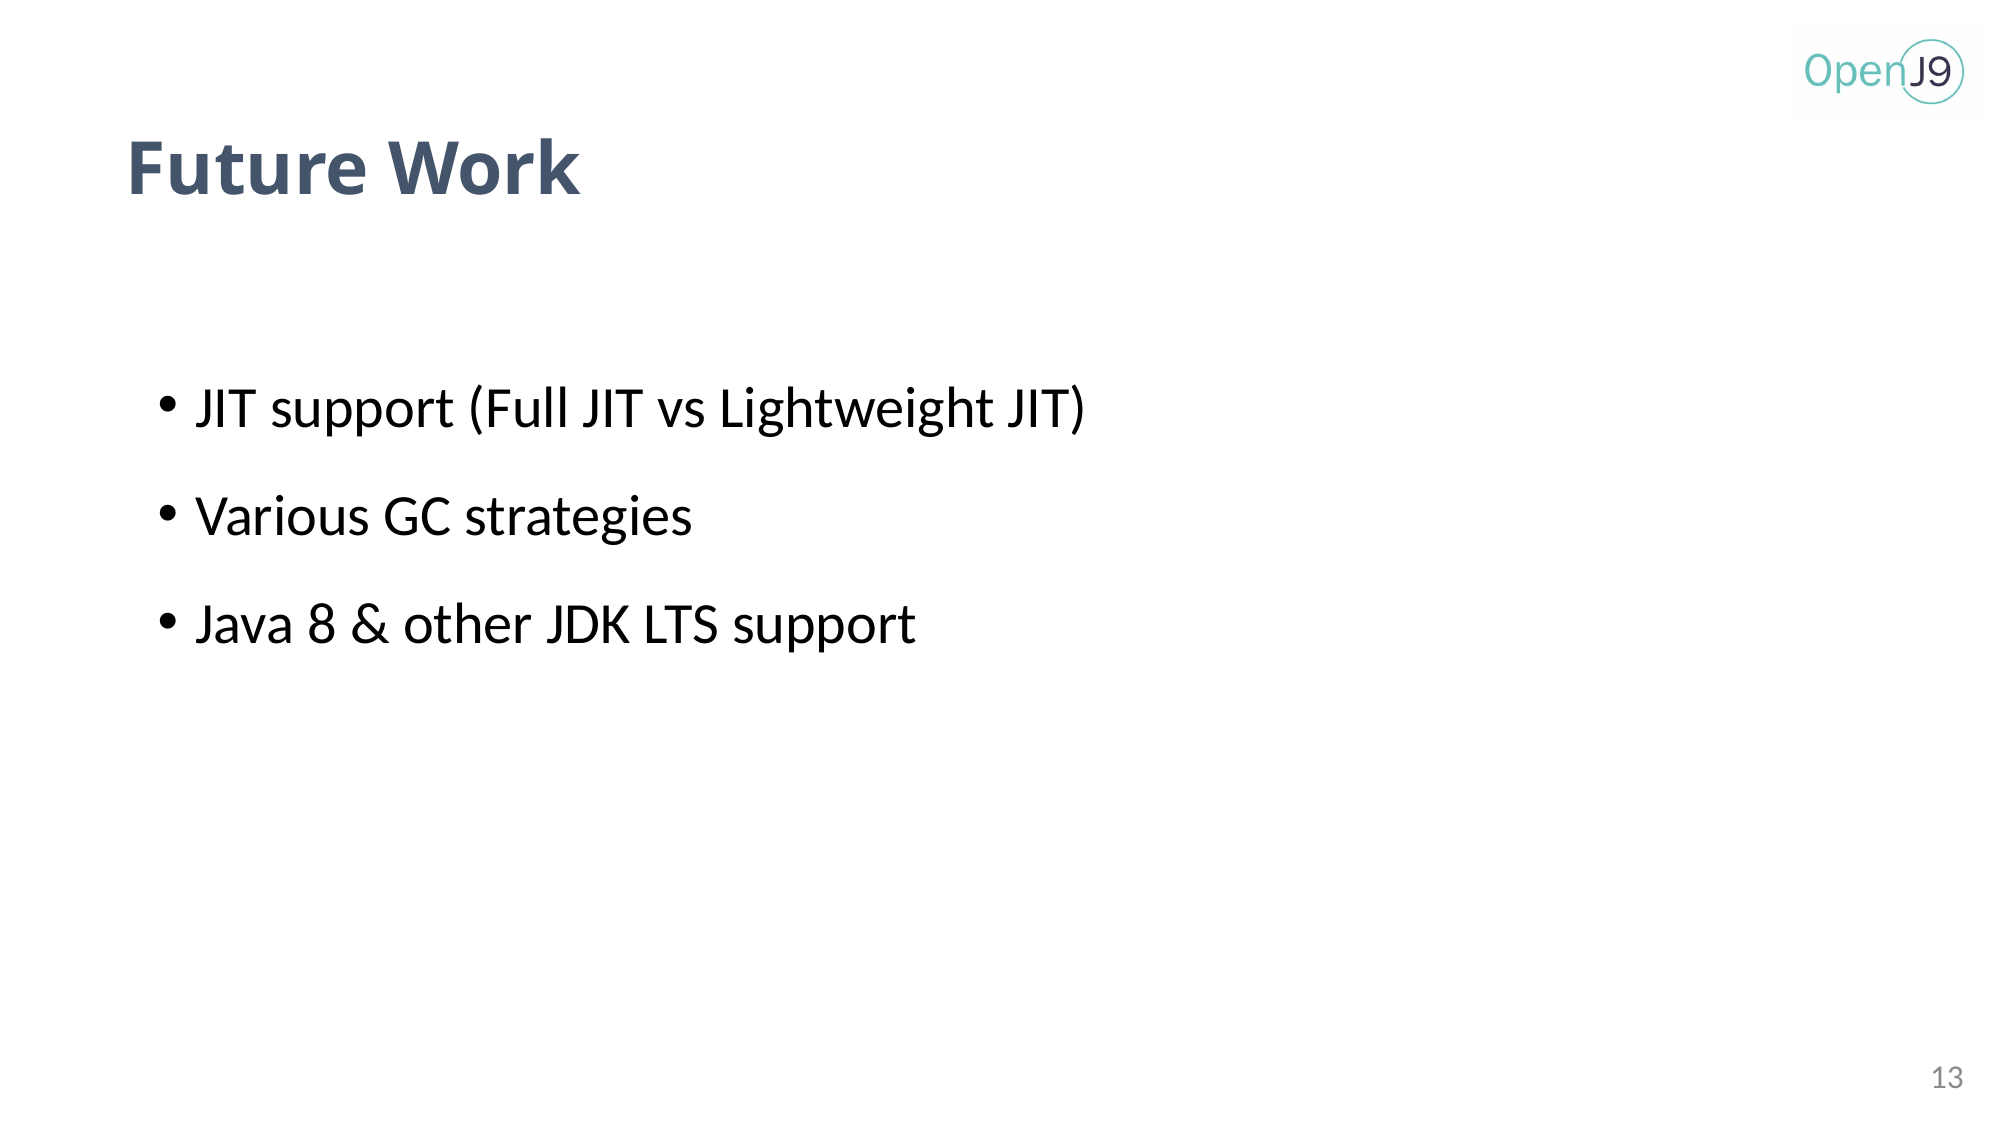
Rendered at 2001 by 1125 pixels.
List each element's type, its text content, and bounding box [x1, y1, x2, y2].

picture [1785, 19, 1984, 124]
title Future Work [110, 86, 608, 255]
slide_number 13 [1893, 1041, 2000, 1109]
list JIT support (Full JIT vs Lightweight JIT) Various GC strategies Java 8 & other JDK LTS support [142, 343, 1384, 759]
